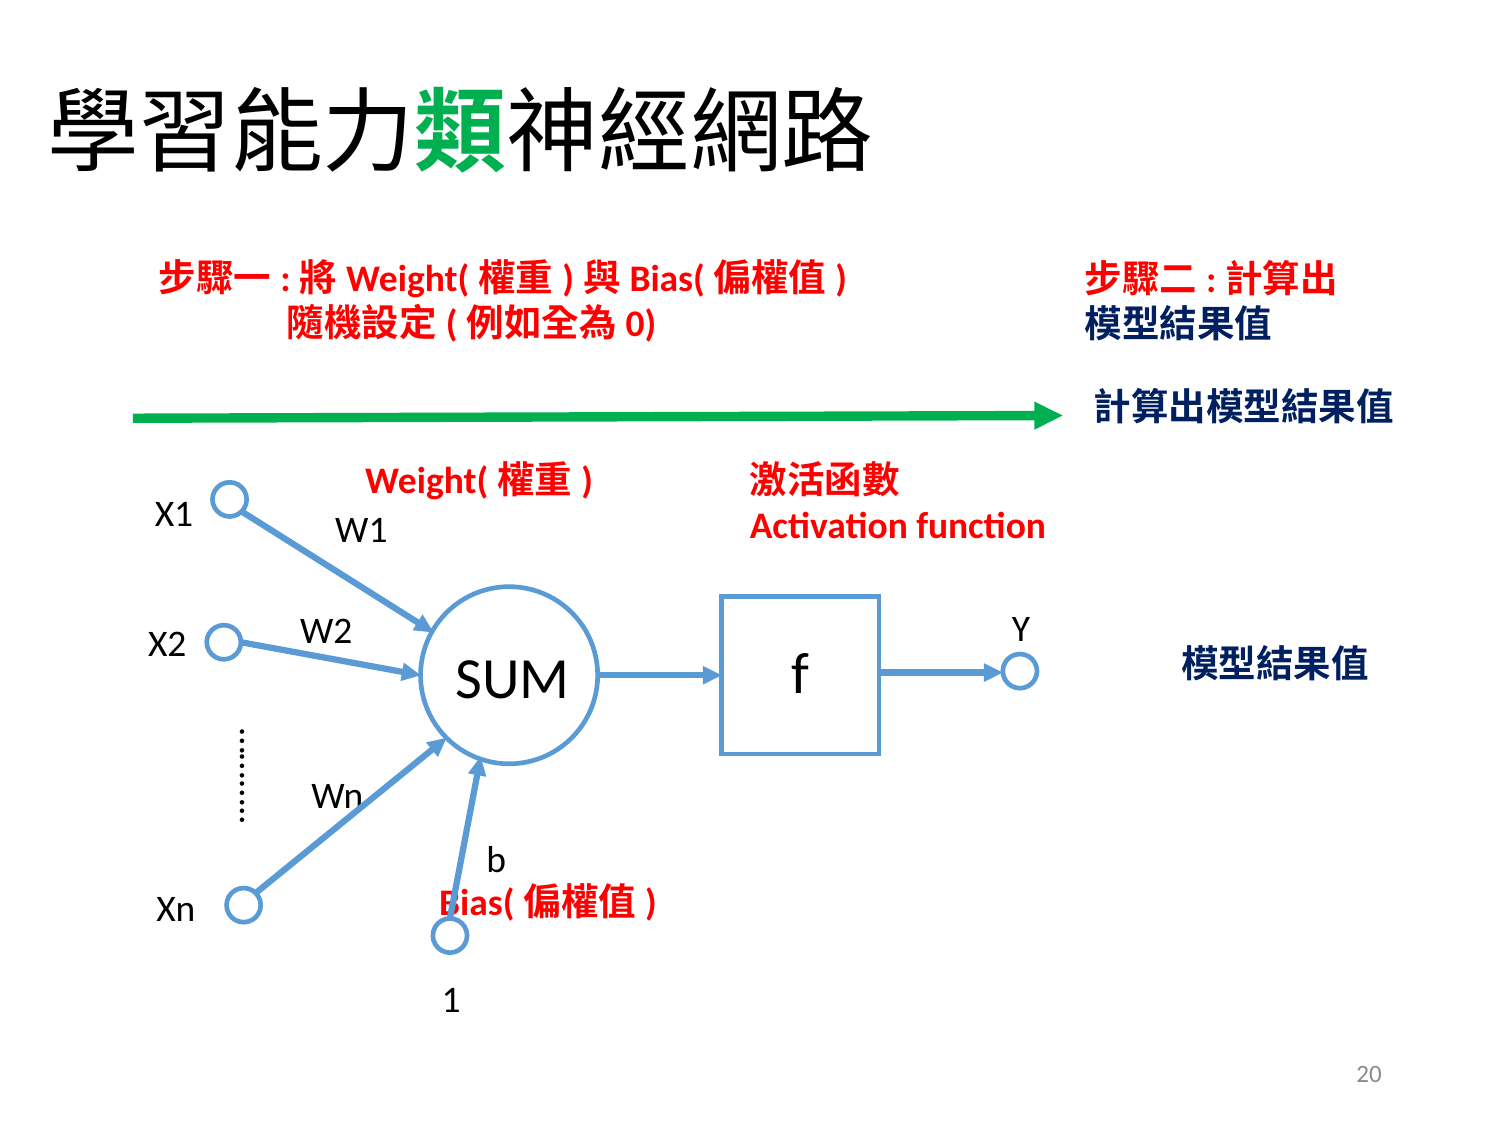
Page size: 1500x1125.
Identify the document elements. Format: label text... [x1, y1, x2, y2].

text_box 激活函數 Activation function [734, 448, 1063, 553]
text_box 步驟一:將Weight(權重)與Bias(偏權值) 隨機設定(例如全為0) [144, 246, 862, 352]
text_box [132, 481, 1046, 1028]
slide_number 20 [1059, 1042, 1397, 1103]
title 學習能力類神經網路 [32, 58, 940, 211]
text_box 計算出模型結果值 [1078, 375, 1409, 436]
text_box Weight(權重) [350, 448, 608, 481]
text_box 步驟二:計算出 模型結果值 [1069, 247, 1353, 353]
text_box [132, 415, 1063, 419]
text_box 模型結果值 [1166, 632, 1384, 693]
